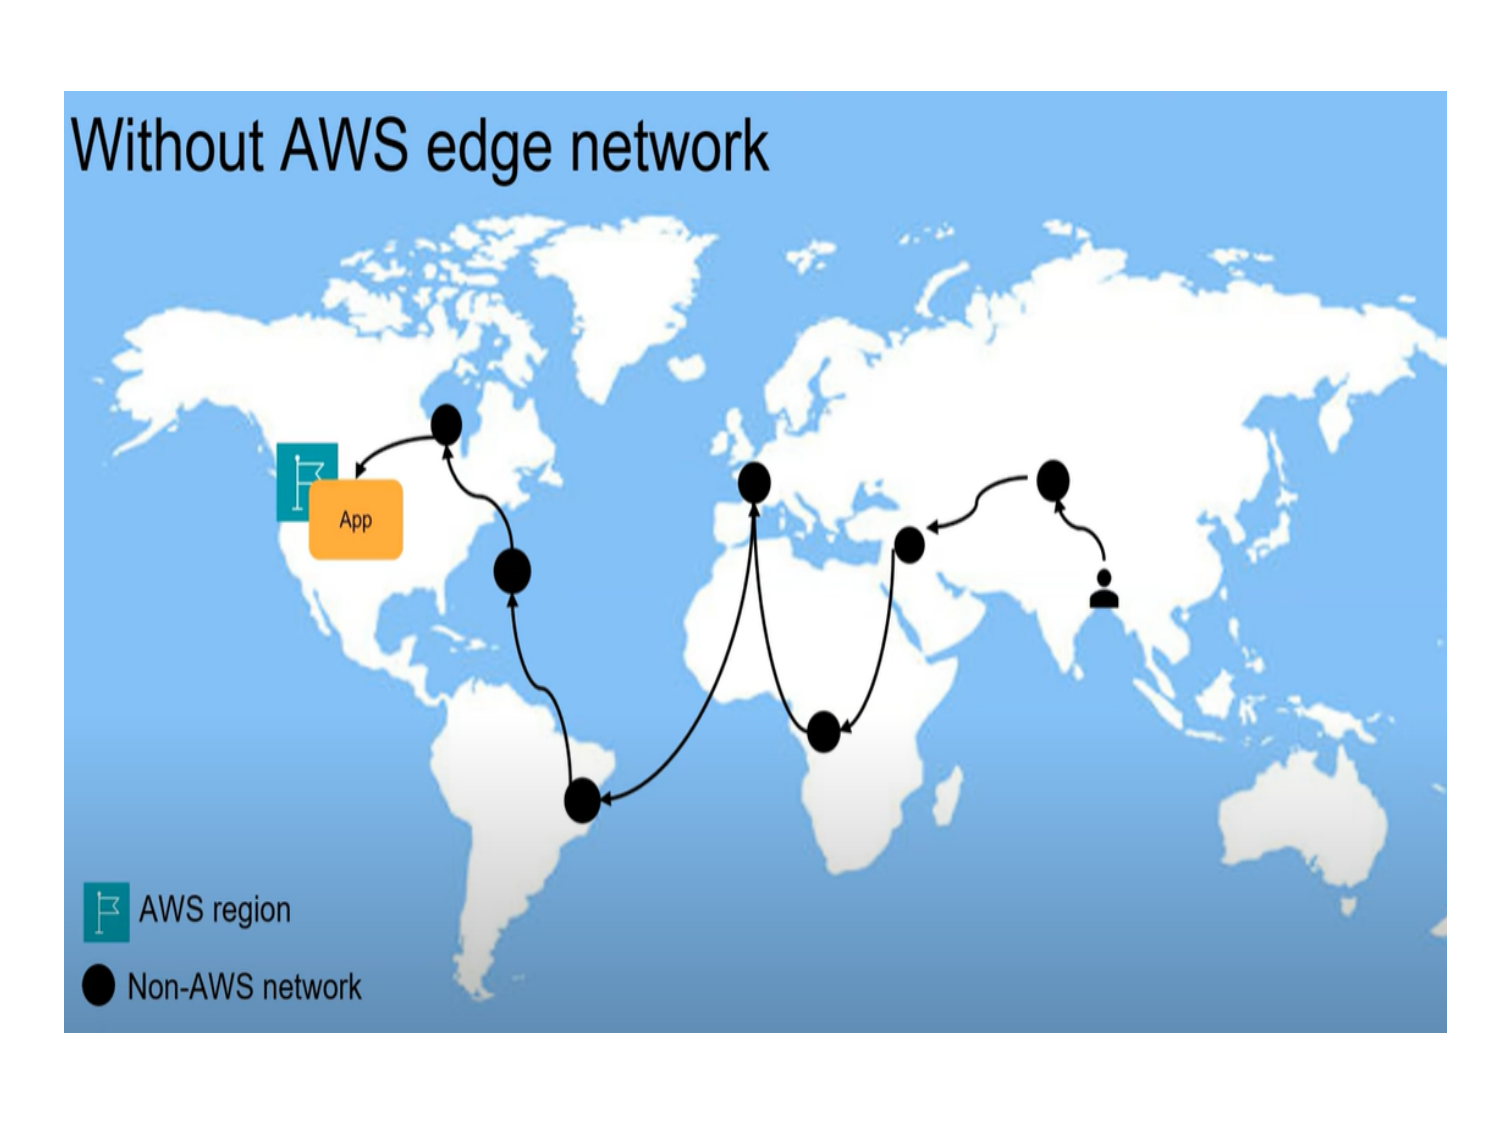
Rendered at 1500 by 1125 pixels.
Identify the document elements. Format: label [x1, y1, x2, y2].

picture [64, 91, 1448, 1033]
